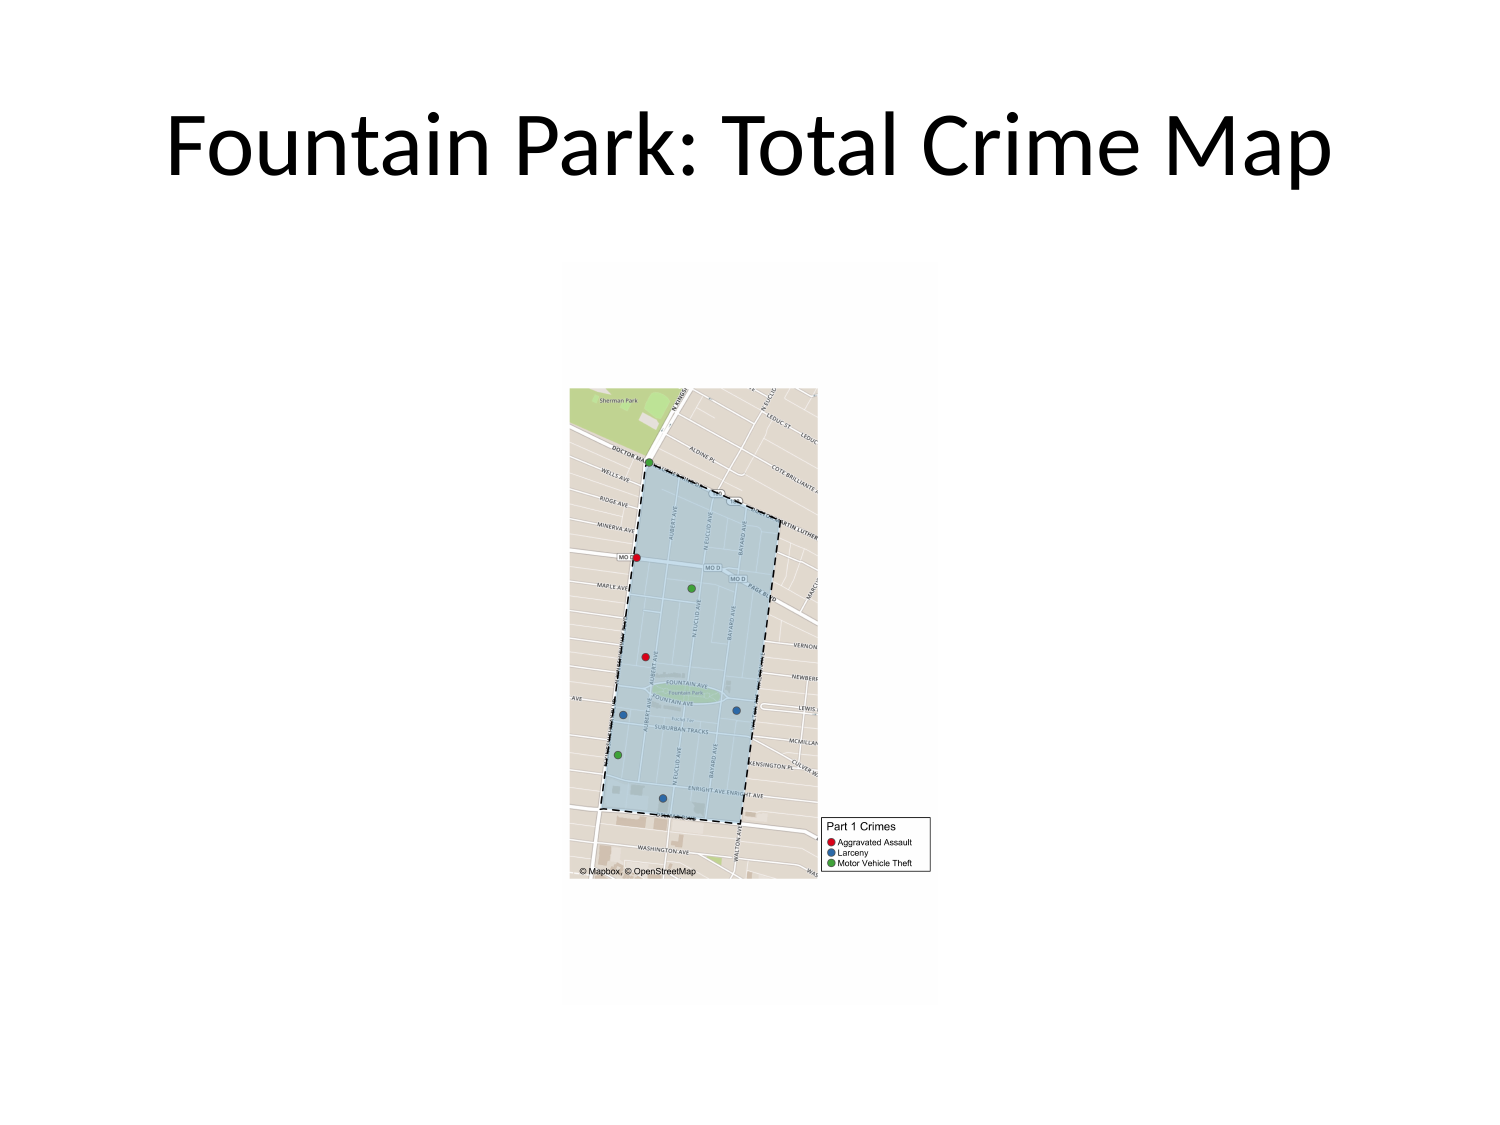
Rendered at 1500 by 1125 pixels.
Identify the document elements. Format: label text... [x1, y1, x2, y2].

picture [562, 262, 938, 1005]
title Fountain Park: Total Crime Map [75, 45, 1425, 233]
